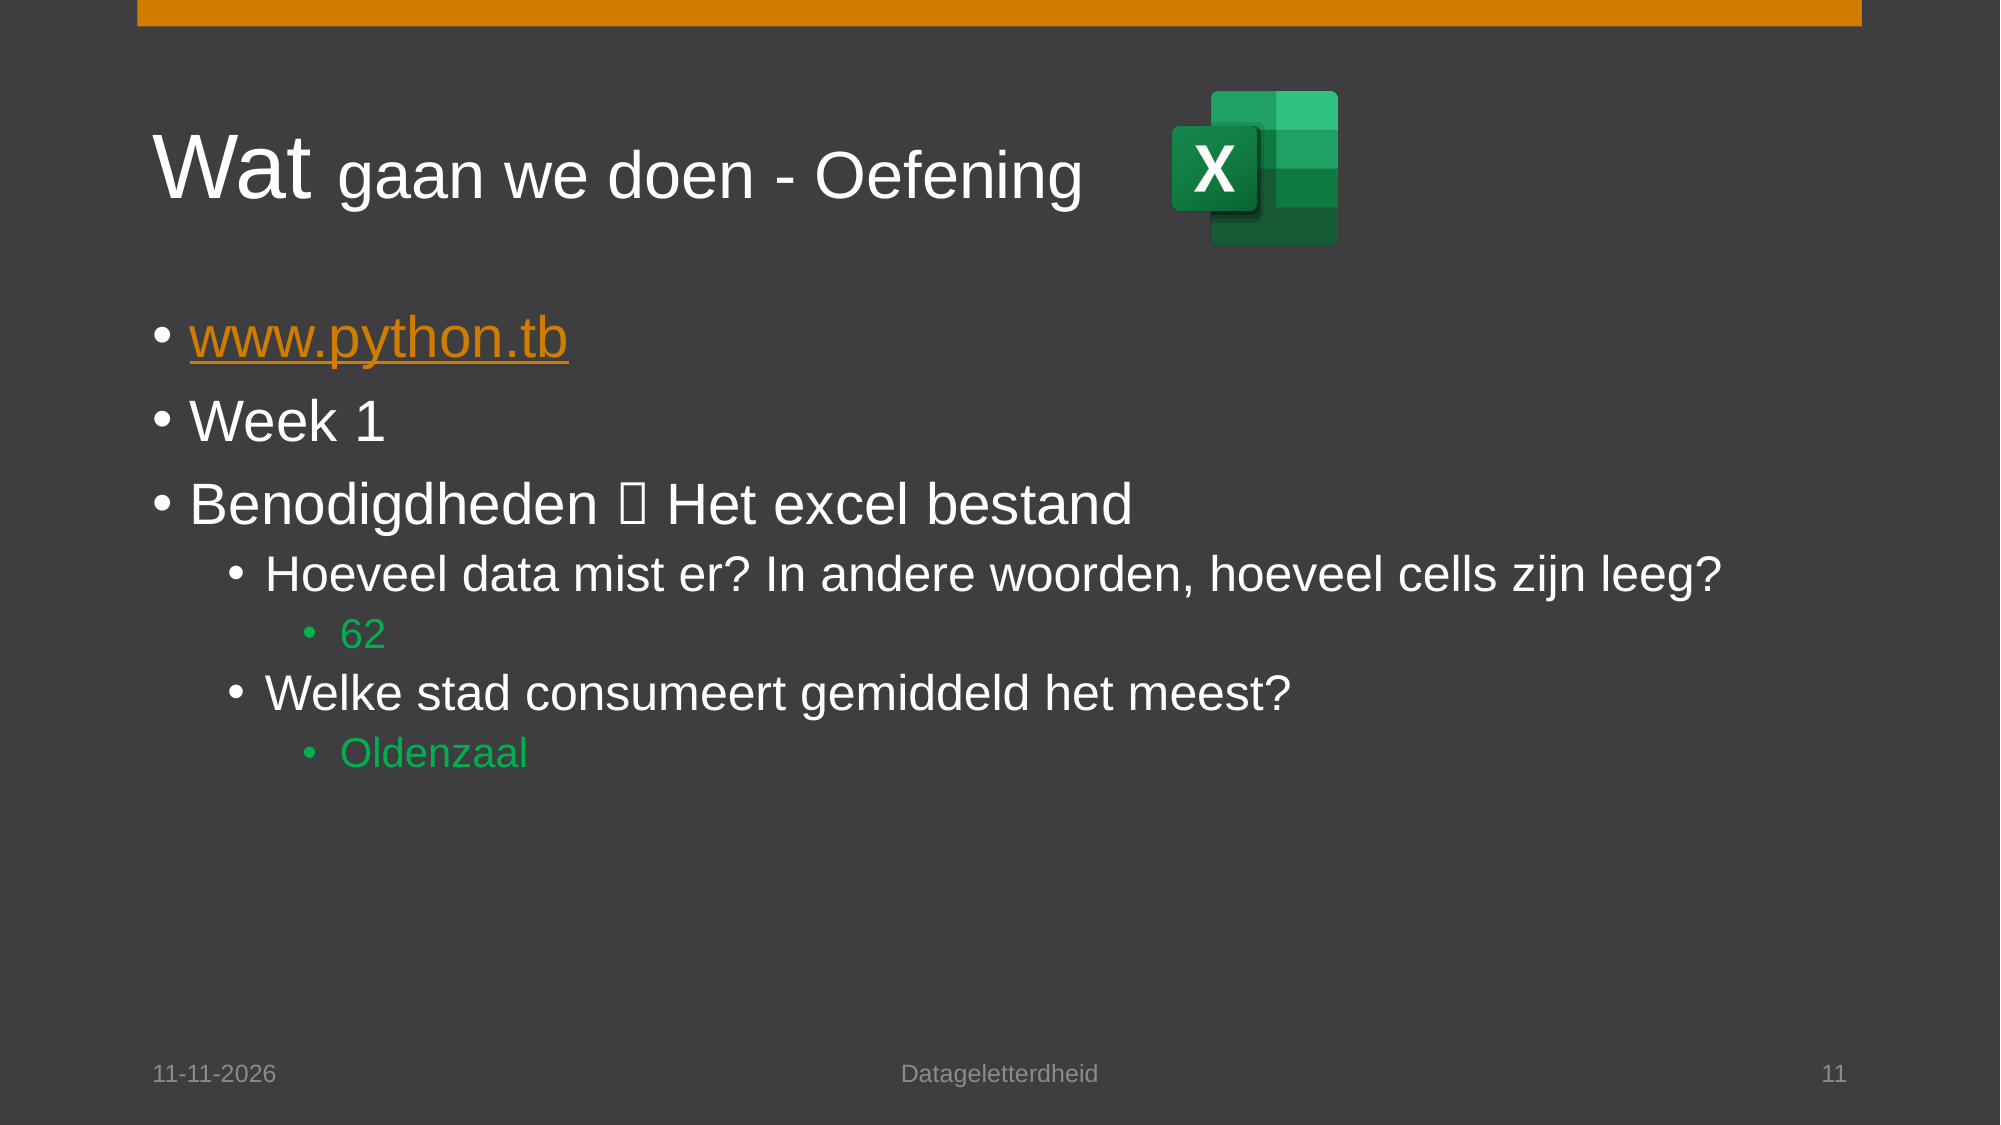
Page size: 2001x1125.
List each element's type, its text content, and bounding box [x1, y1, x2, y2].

slide_number 11 [1412, 1042, 1863, 1103]
picture [1172, 91, 1338, 246]
footer Datageletterdheid [662, 1042, 1338, 1103]
list www.python.tb Week 1 Benodigdheden  Het excel bestand Hoeveel data mist er? In andere woorden, hoeveel cells zijn leeg? 62 Welke stad consumeert gemiddeld het meest? Oldenzaal [137, 299, 1863, 1014]
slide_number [137, 1042, 588, 1103]
title Wat gaan we doen - Oefening [137, 59, 1863, 278]
